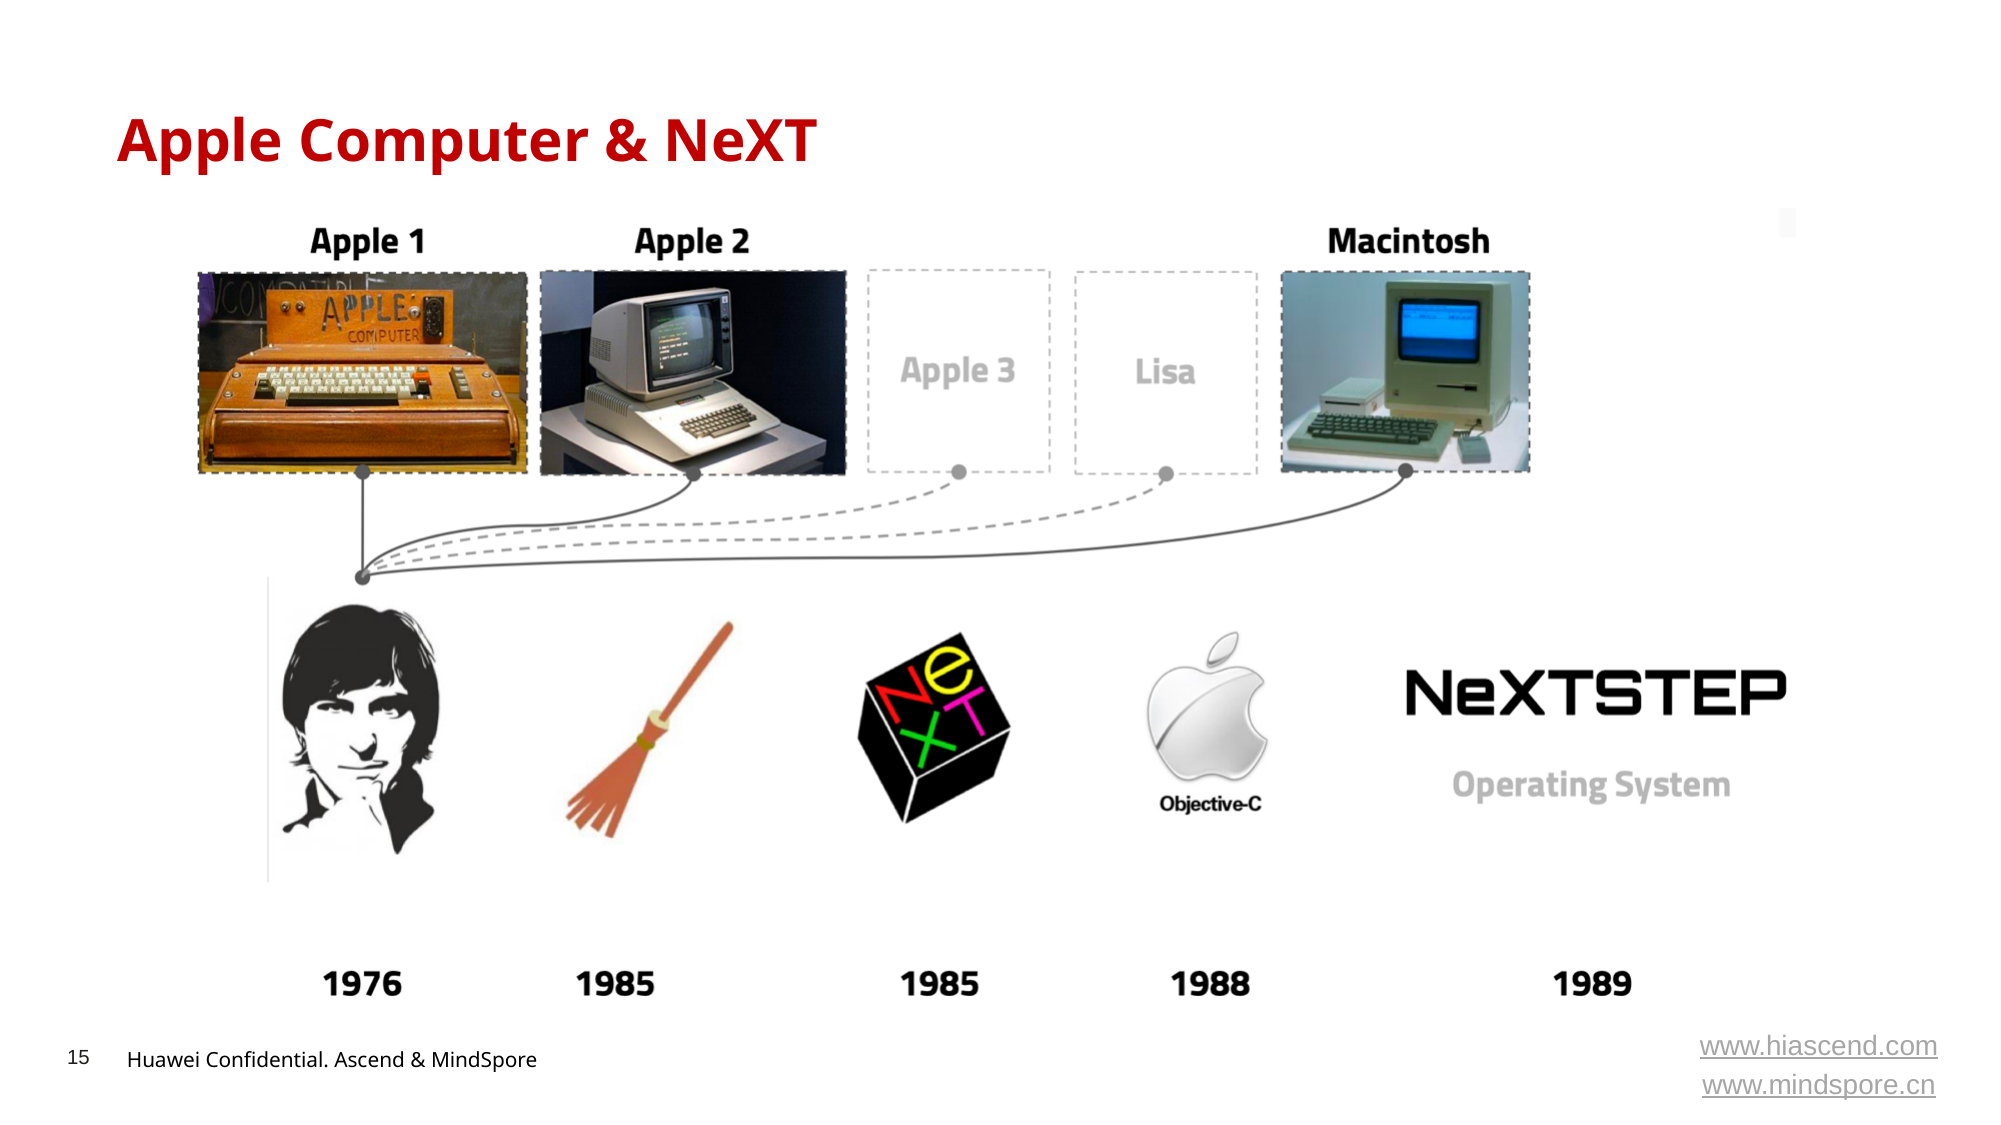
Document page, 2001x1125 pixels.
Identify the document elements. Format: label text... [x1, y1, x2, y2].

title Apple Computer & NeXT [102, 90, 1901, 187]
picture [184, 207, 1796, 1000]
